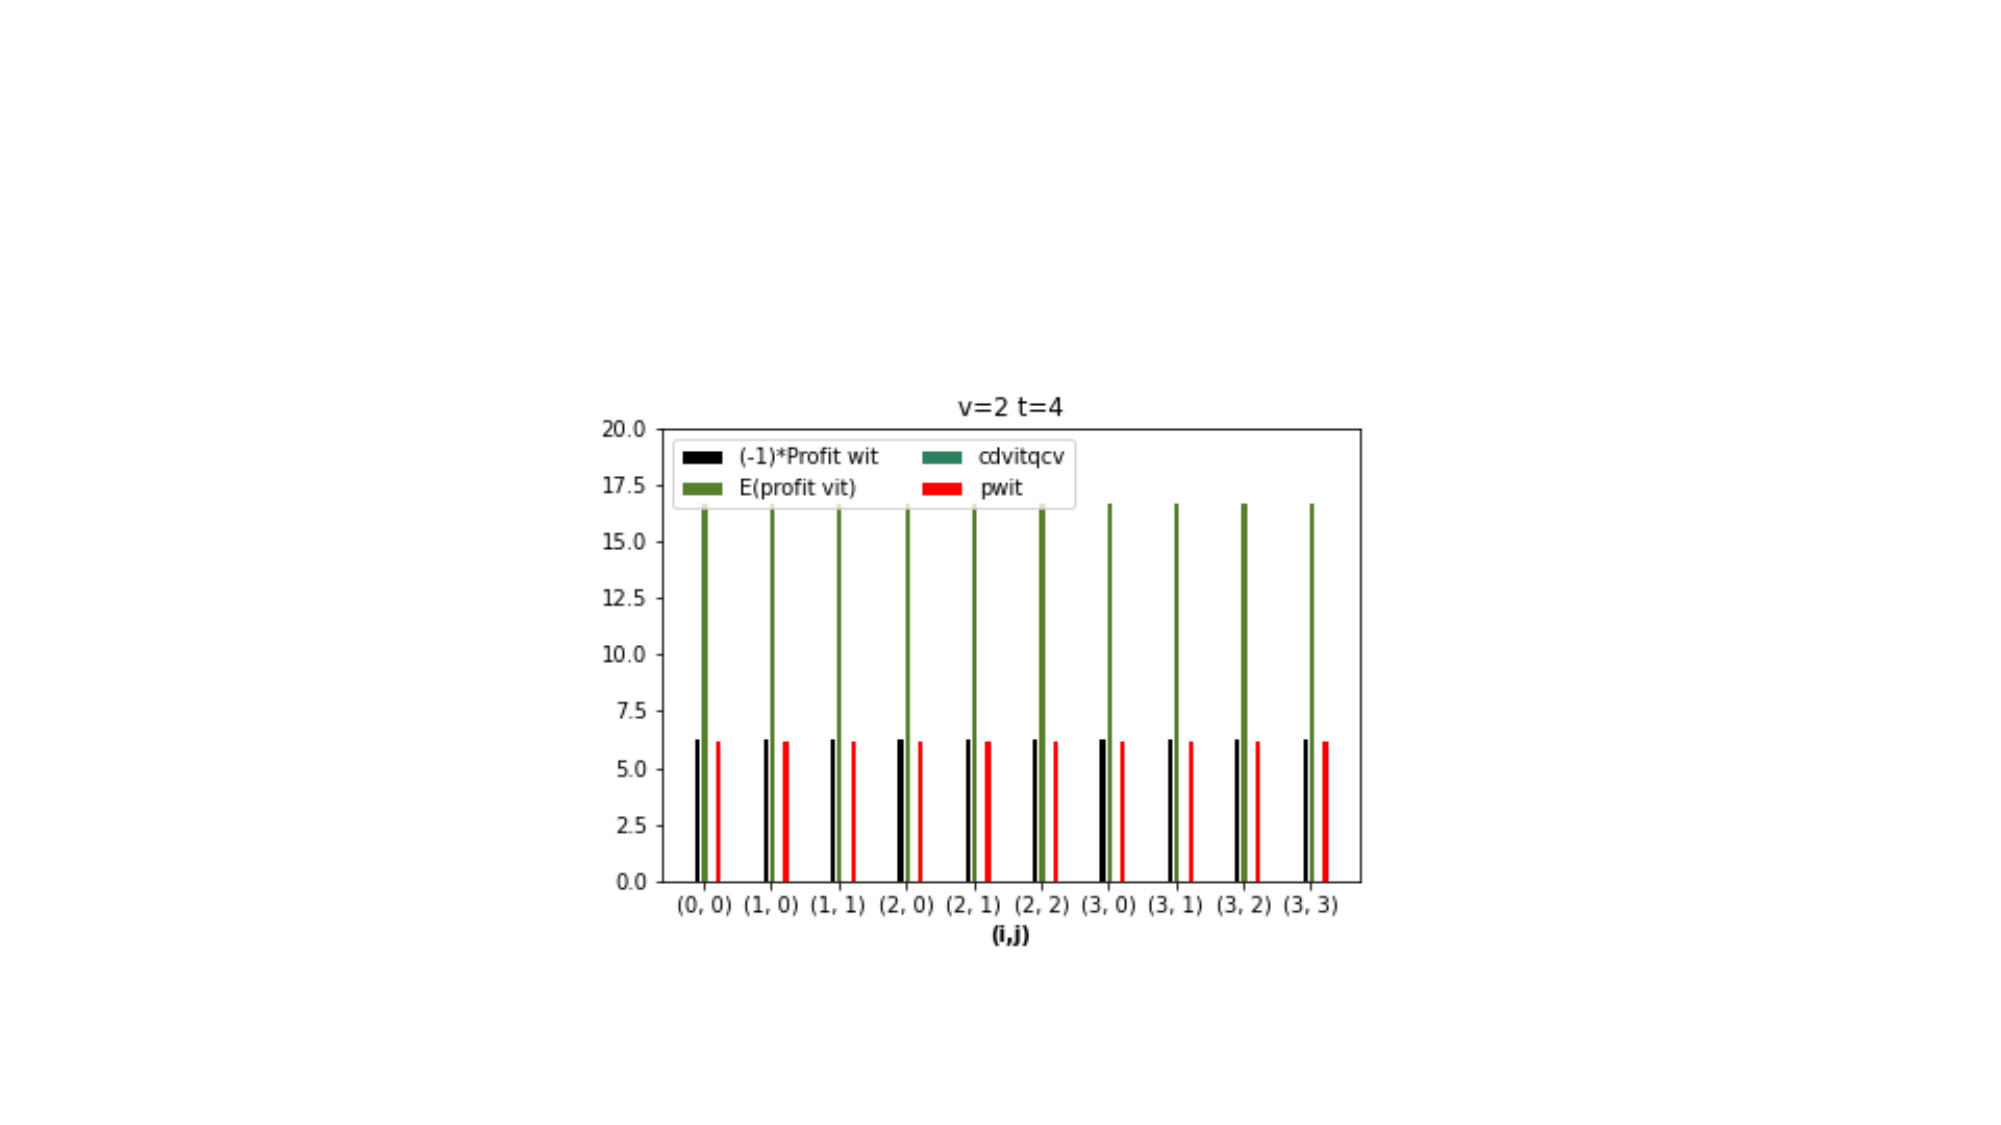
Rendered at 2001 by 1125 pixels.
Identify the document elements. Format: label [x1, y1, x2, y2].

list [549, 356, 1450, 957]
